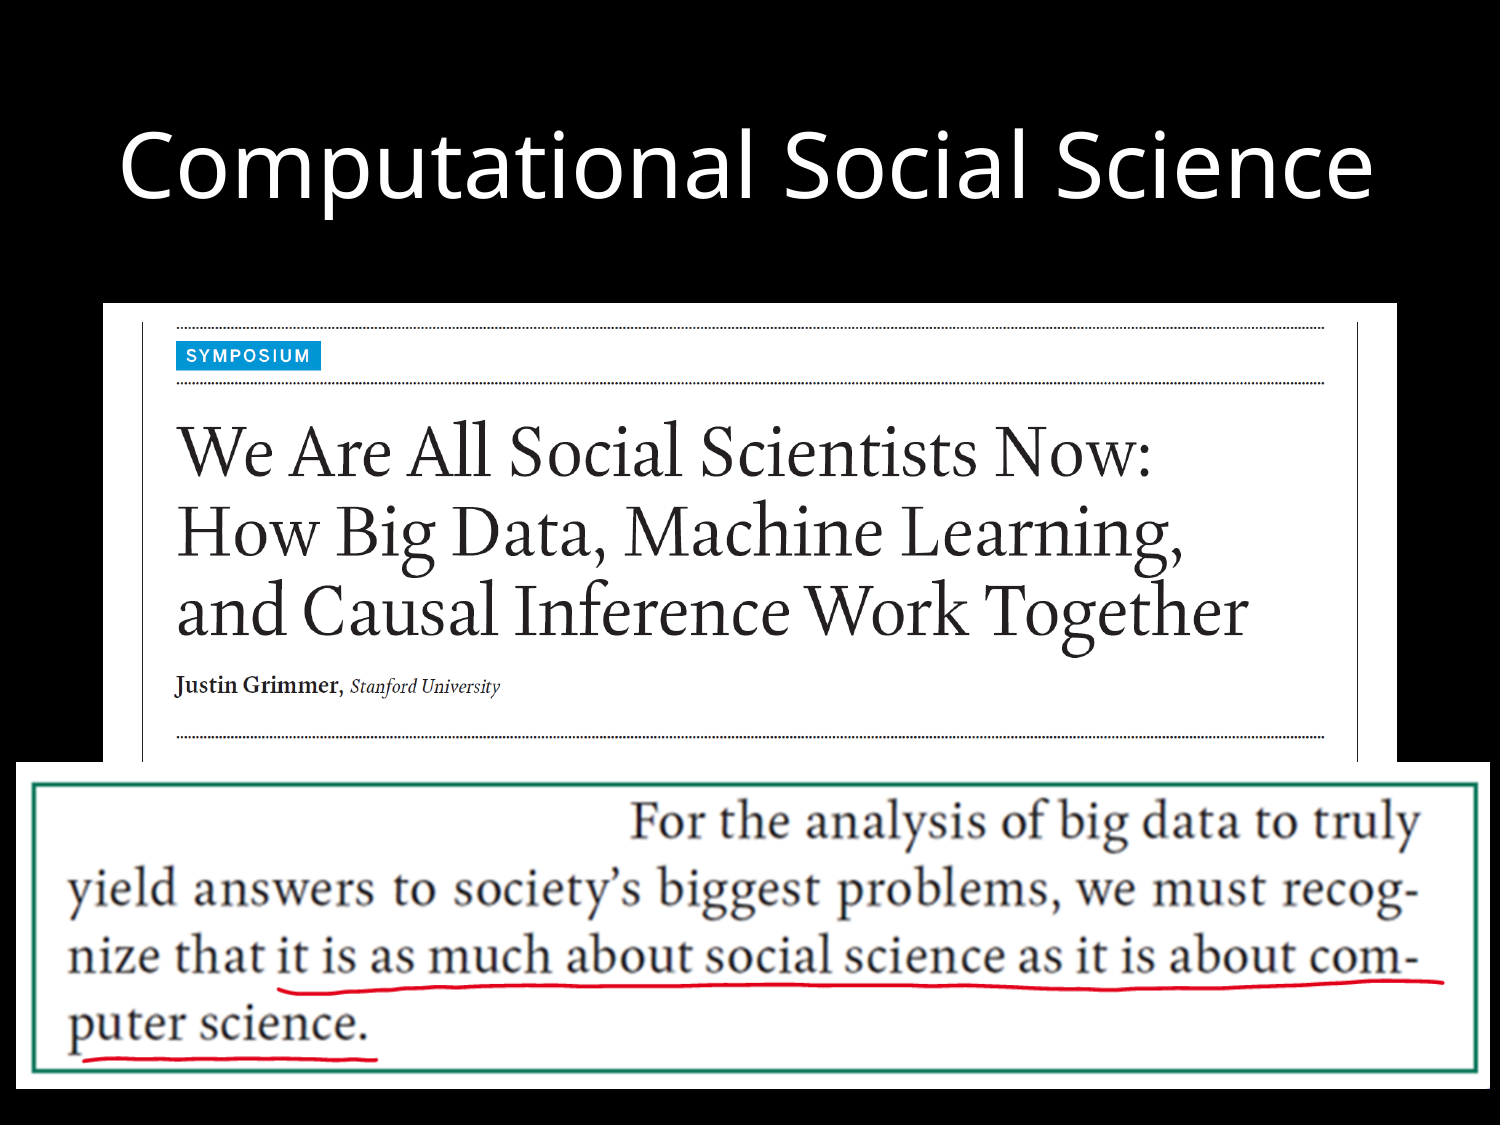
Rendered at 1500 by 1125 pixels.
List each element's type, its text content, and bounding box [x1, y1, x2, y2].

text_box Computational Social Science [103, 59, 1397, 278]
picture [15, 303, 1490, 1090]
